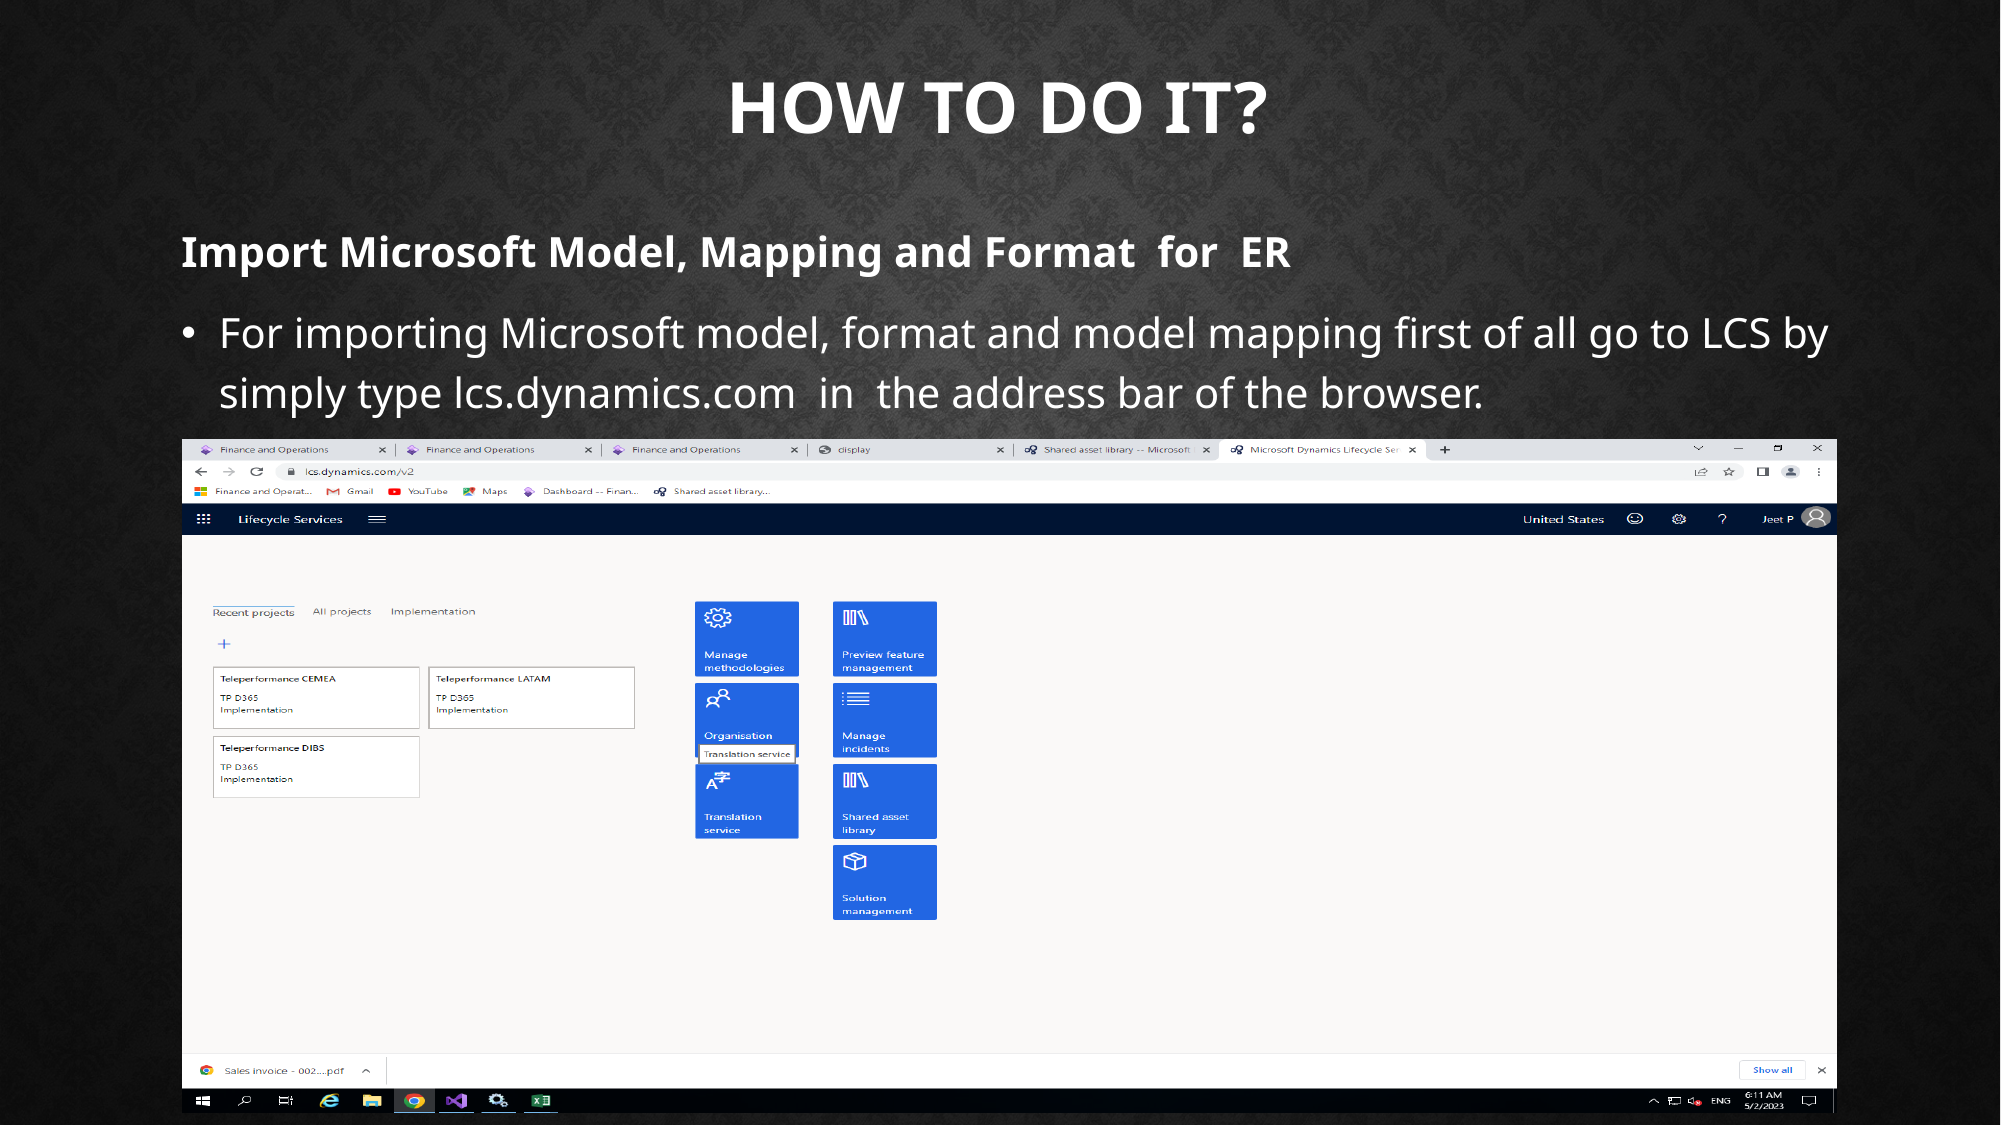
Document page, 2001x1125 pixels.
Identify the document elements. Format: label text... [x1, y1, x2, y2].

list Import Microsoft Model, Mapping and Format for ER For importing Microsoft model, format and model mapping first of all go to LCS by simply type lcs.dynamics.com in the address bar of the browser. [166, 208, 1865, 815]
title How to do it? [148, 11, 1847, 209]
picture [181, 439, 1838, 1114]
